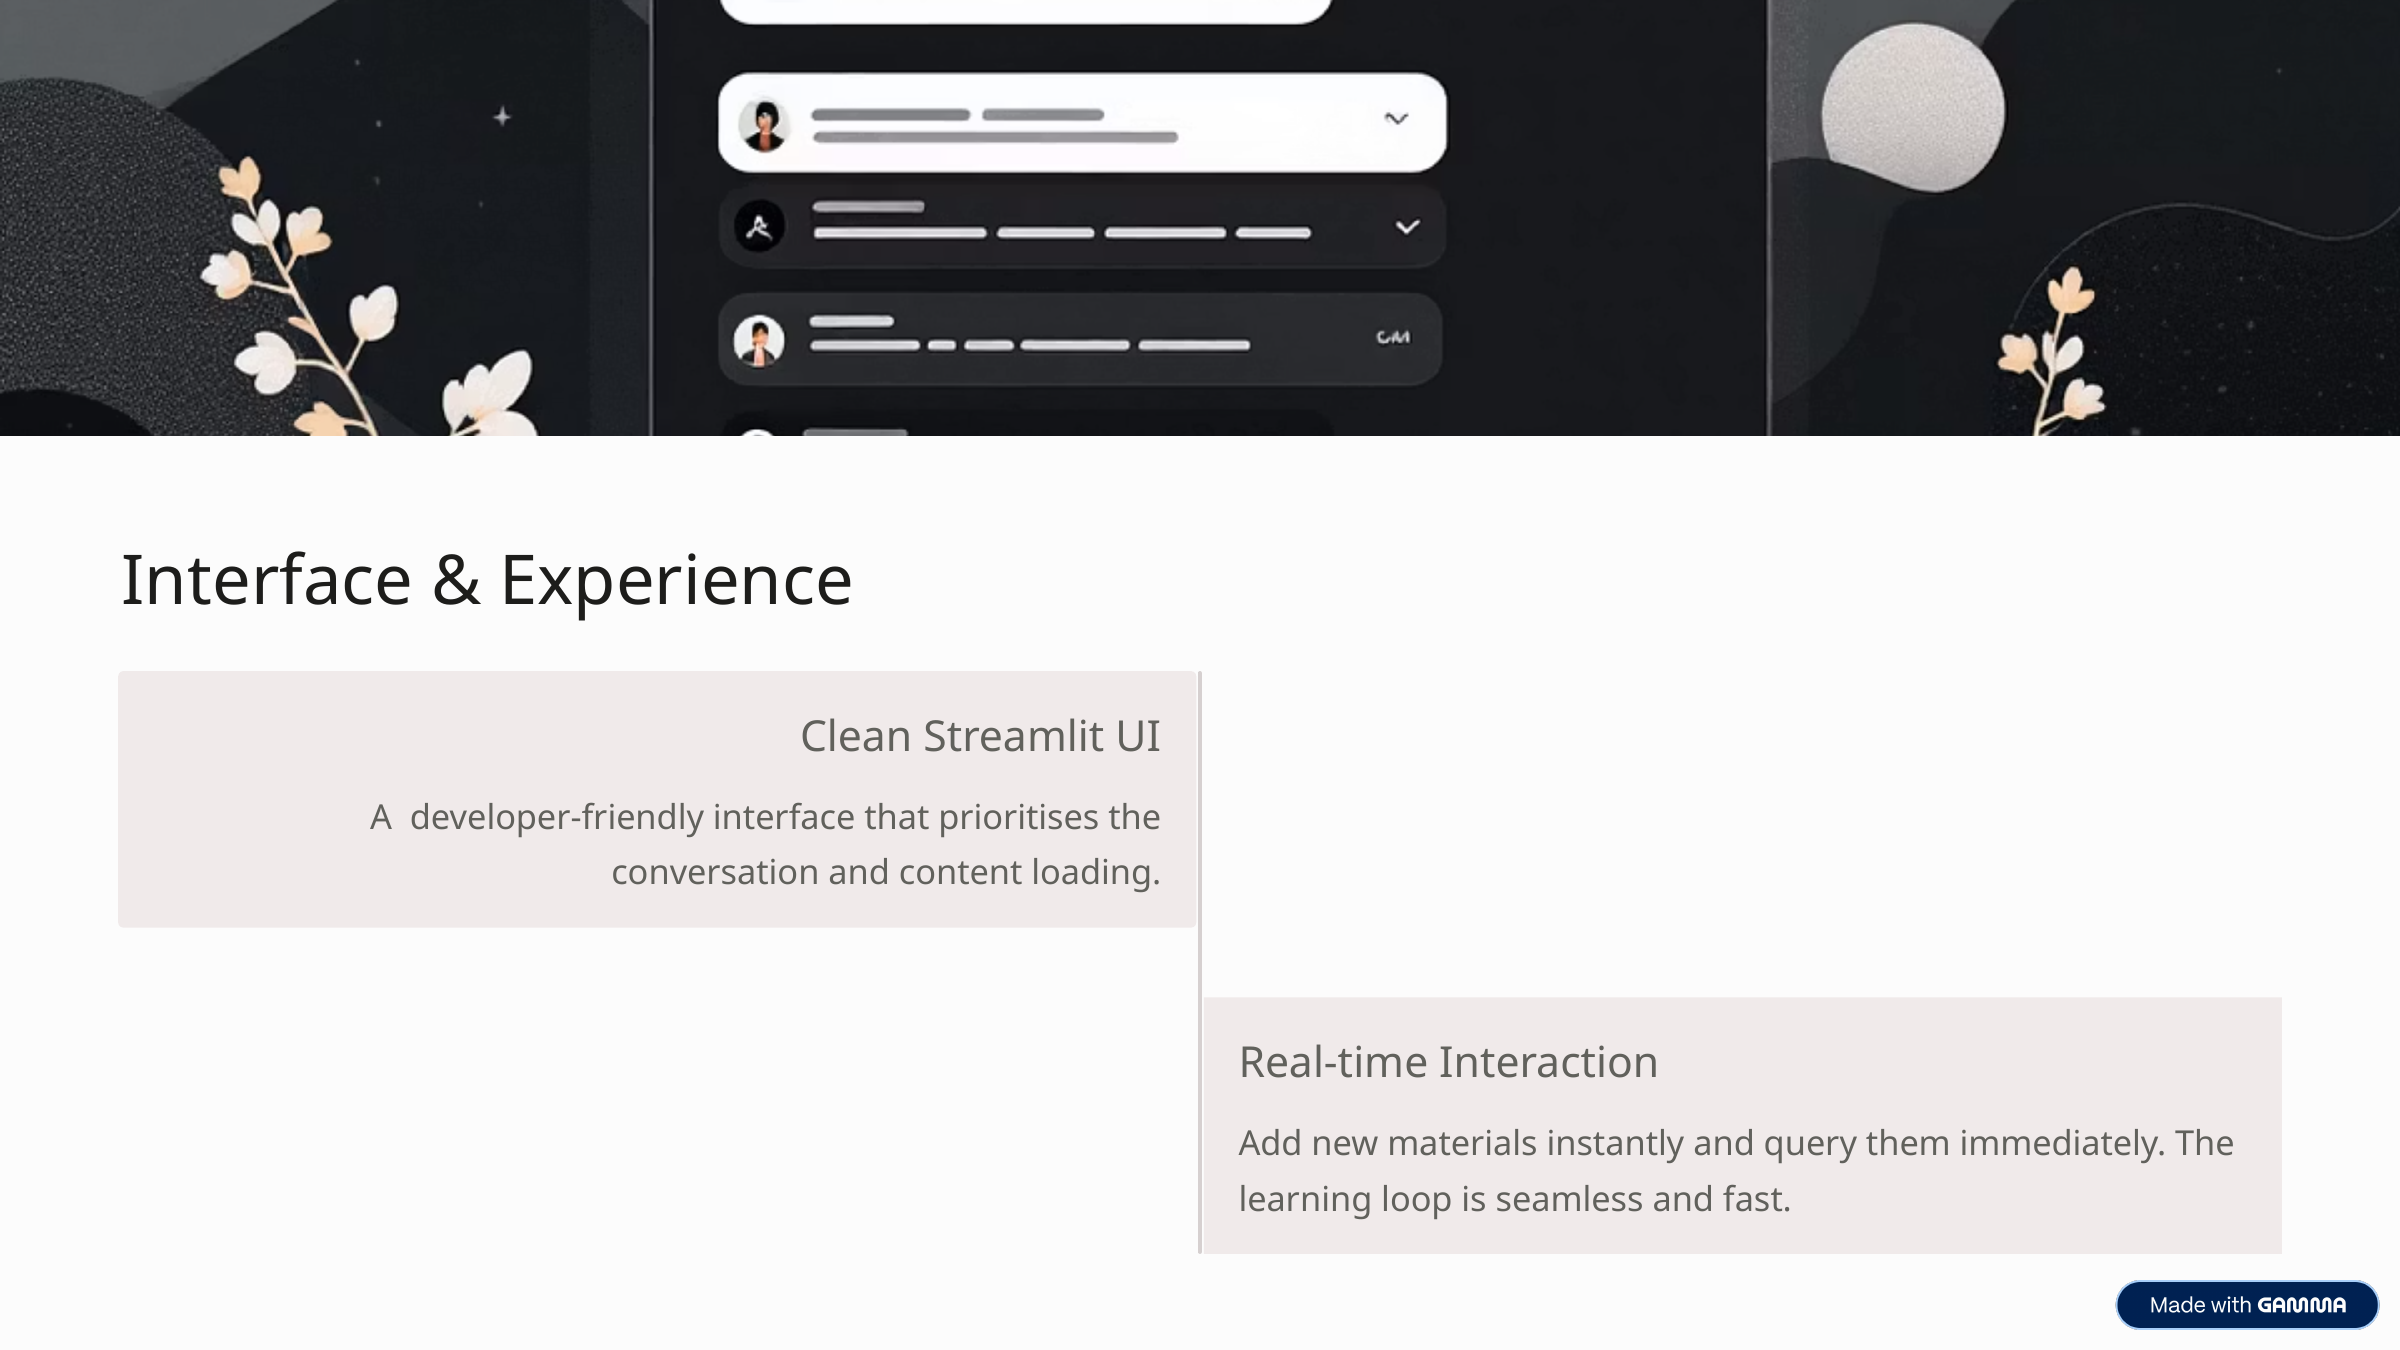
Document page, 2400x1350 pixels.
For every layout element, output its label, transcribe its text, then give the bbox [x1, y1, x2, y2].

text_box Clean Streamlit UI [725, 705, 1162, 761]
picture [0, 0, 2400, 436]
text_box [1203, 997, 2282, 1254]
text_box Add new materials instantly and query them immediately. The learning loop is seamless and fast. [1238, 1107, 2247, 1219]
text_box [1198, 671, 1202, 1254]
text_box A developer-friendly interface that prioritises the conversation and content loading. [153, 781, 1162, 893]
text_box [118, 671, 1197, 928]
text_box Interface & Experience [121, 531, 935, 619]
picture [2106, 1271, 2389, 1339]
text_box Real-time Interaction [1238, 1032, 1711, 1087]
